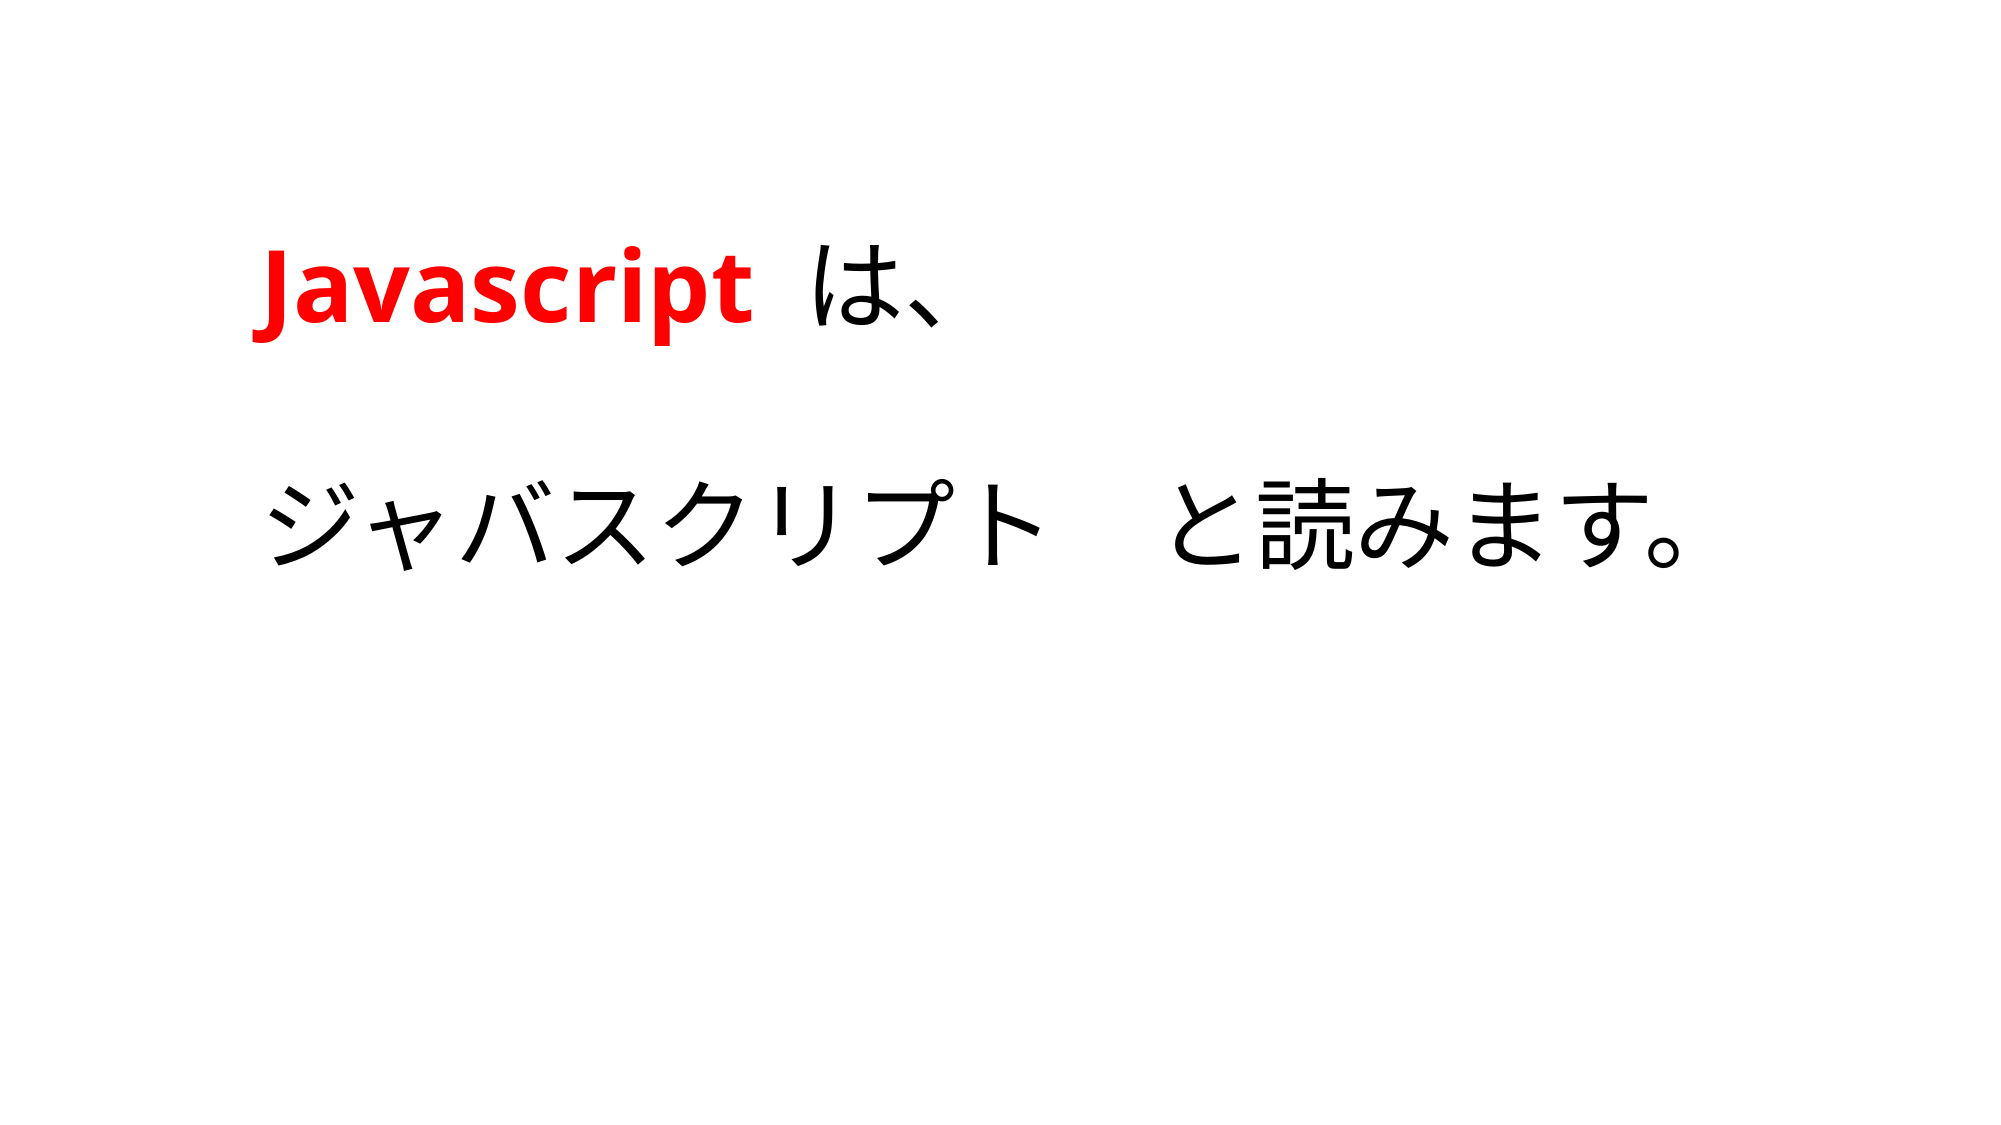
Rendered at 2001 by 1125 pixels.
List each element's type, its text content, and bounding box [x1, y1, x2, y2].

text_box Javascript は、 ジャバスクリプト と読みます。 [245, 215, 1816, 590]
